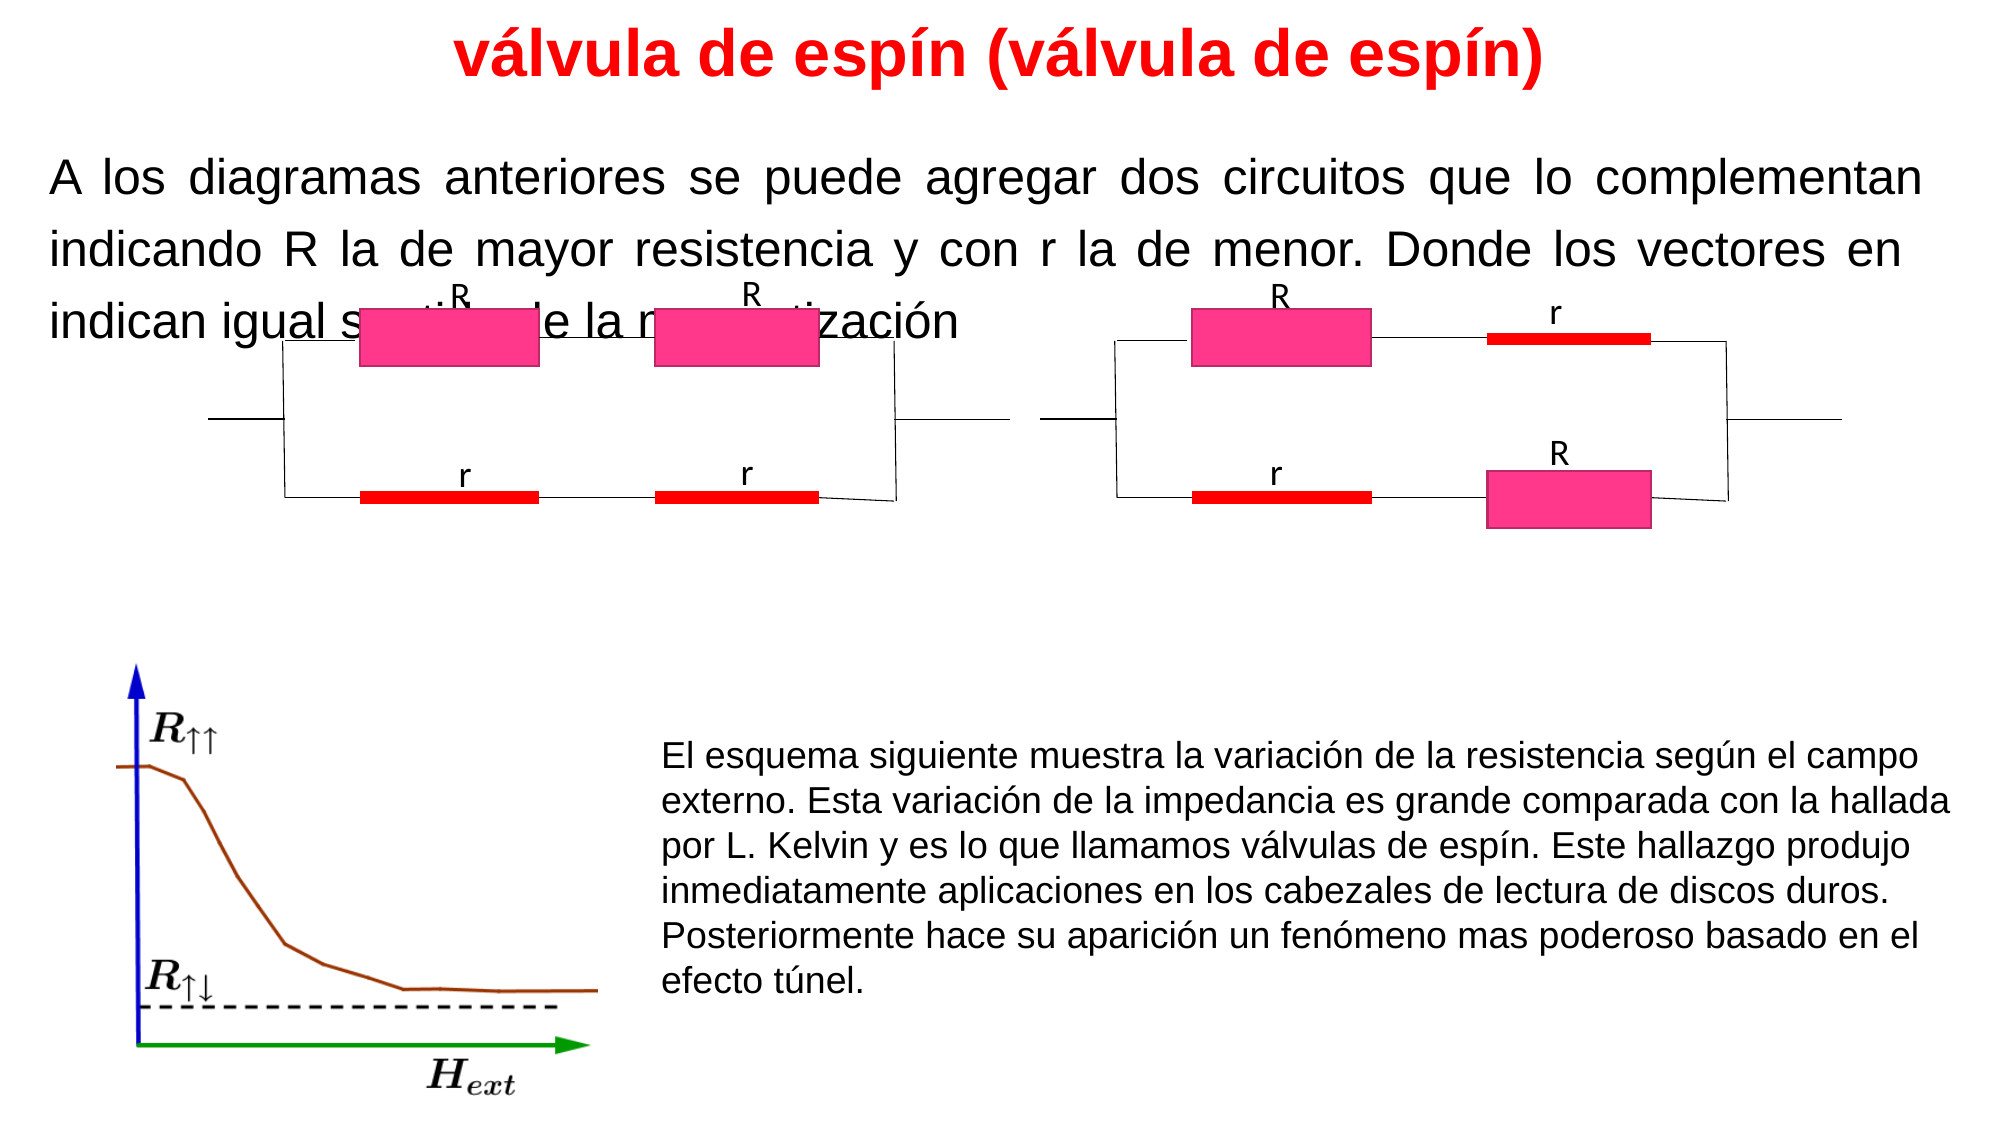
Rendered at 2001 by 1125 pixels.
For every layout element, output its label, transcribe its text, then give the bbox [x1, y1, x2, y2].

picture [116, 654, 598, 1106]
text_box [207, 261, 1010, 504]
title válvula de espín (válvula de espín) [137, 22, 1863, 88]
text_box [1039, 263, 1843, 528]
text_box El esquema siguiente muestra la variación de la resistencia según el campo externo. Esta variación de la impedancia es grande comparada con la hallada por L. Kelvin y es lo que llamamos válvulas de espín. Este hallazgo produjo inmediatamente aplicaciones en los cabezales de lectura de discos duros. Posteriormente hace su aparición un fenómeno mas poderoso basado en el efecto túnel. [646, 723, 1966, 1054]
